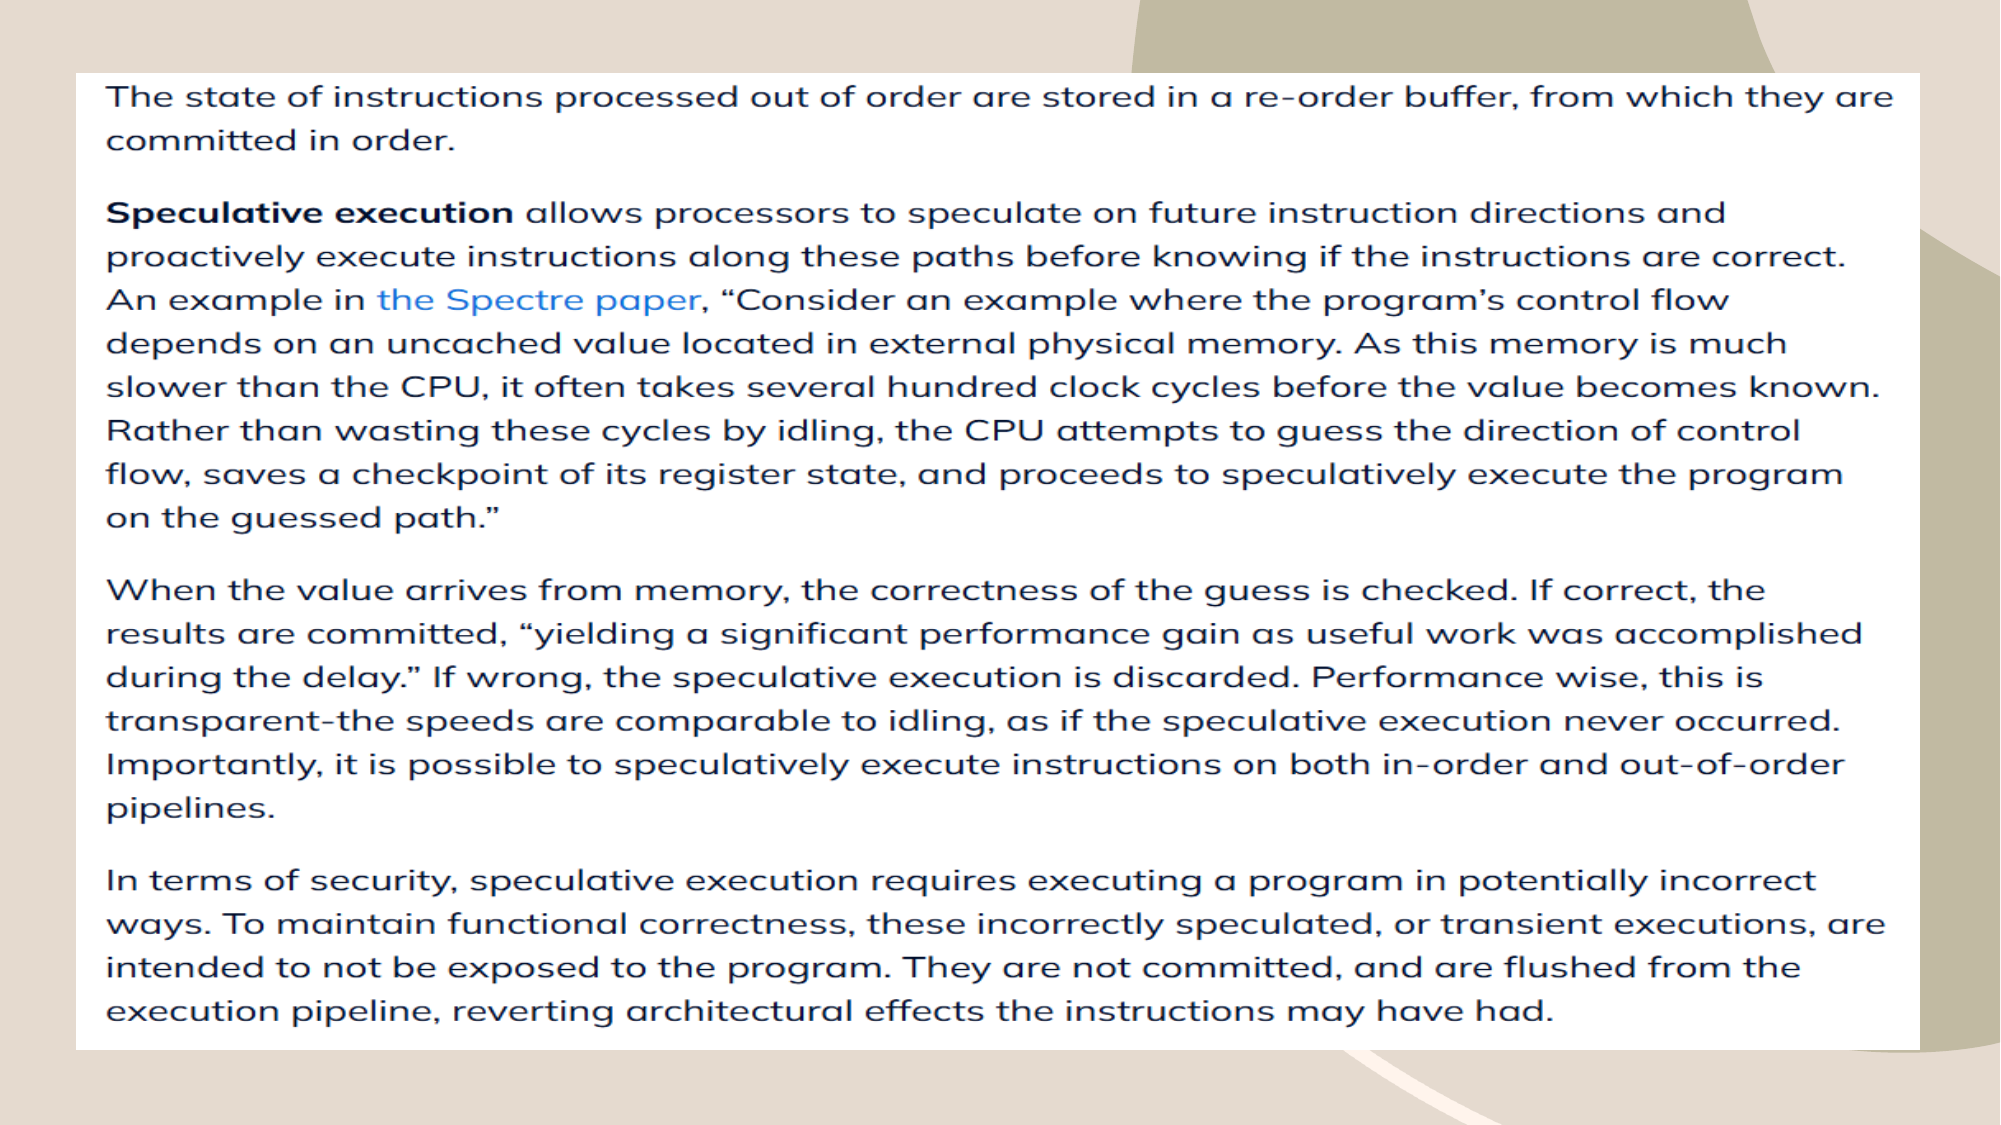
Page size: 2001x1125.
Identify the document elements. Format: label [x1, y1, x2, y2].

picture [76, 73, 1920, 1125]
